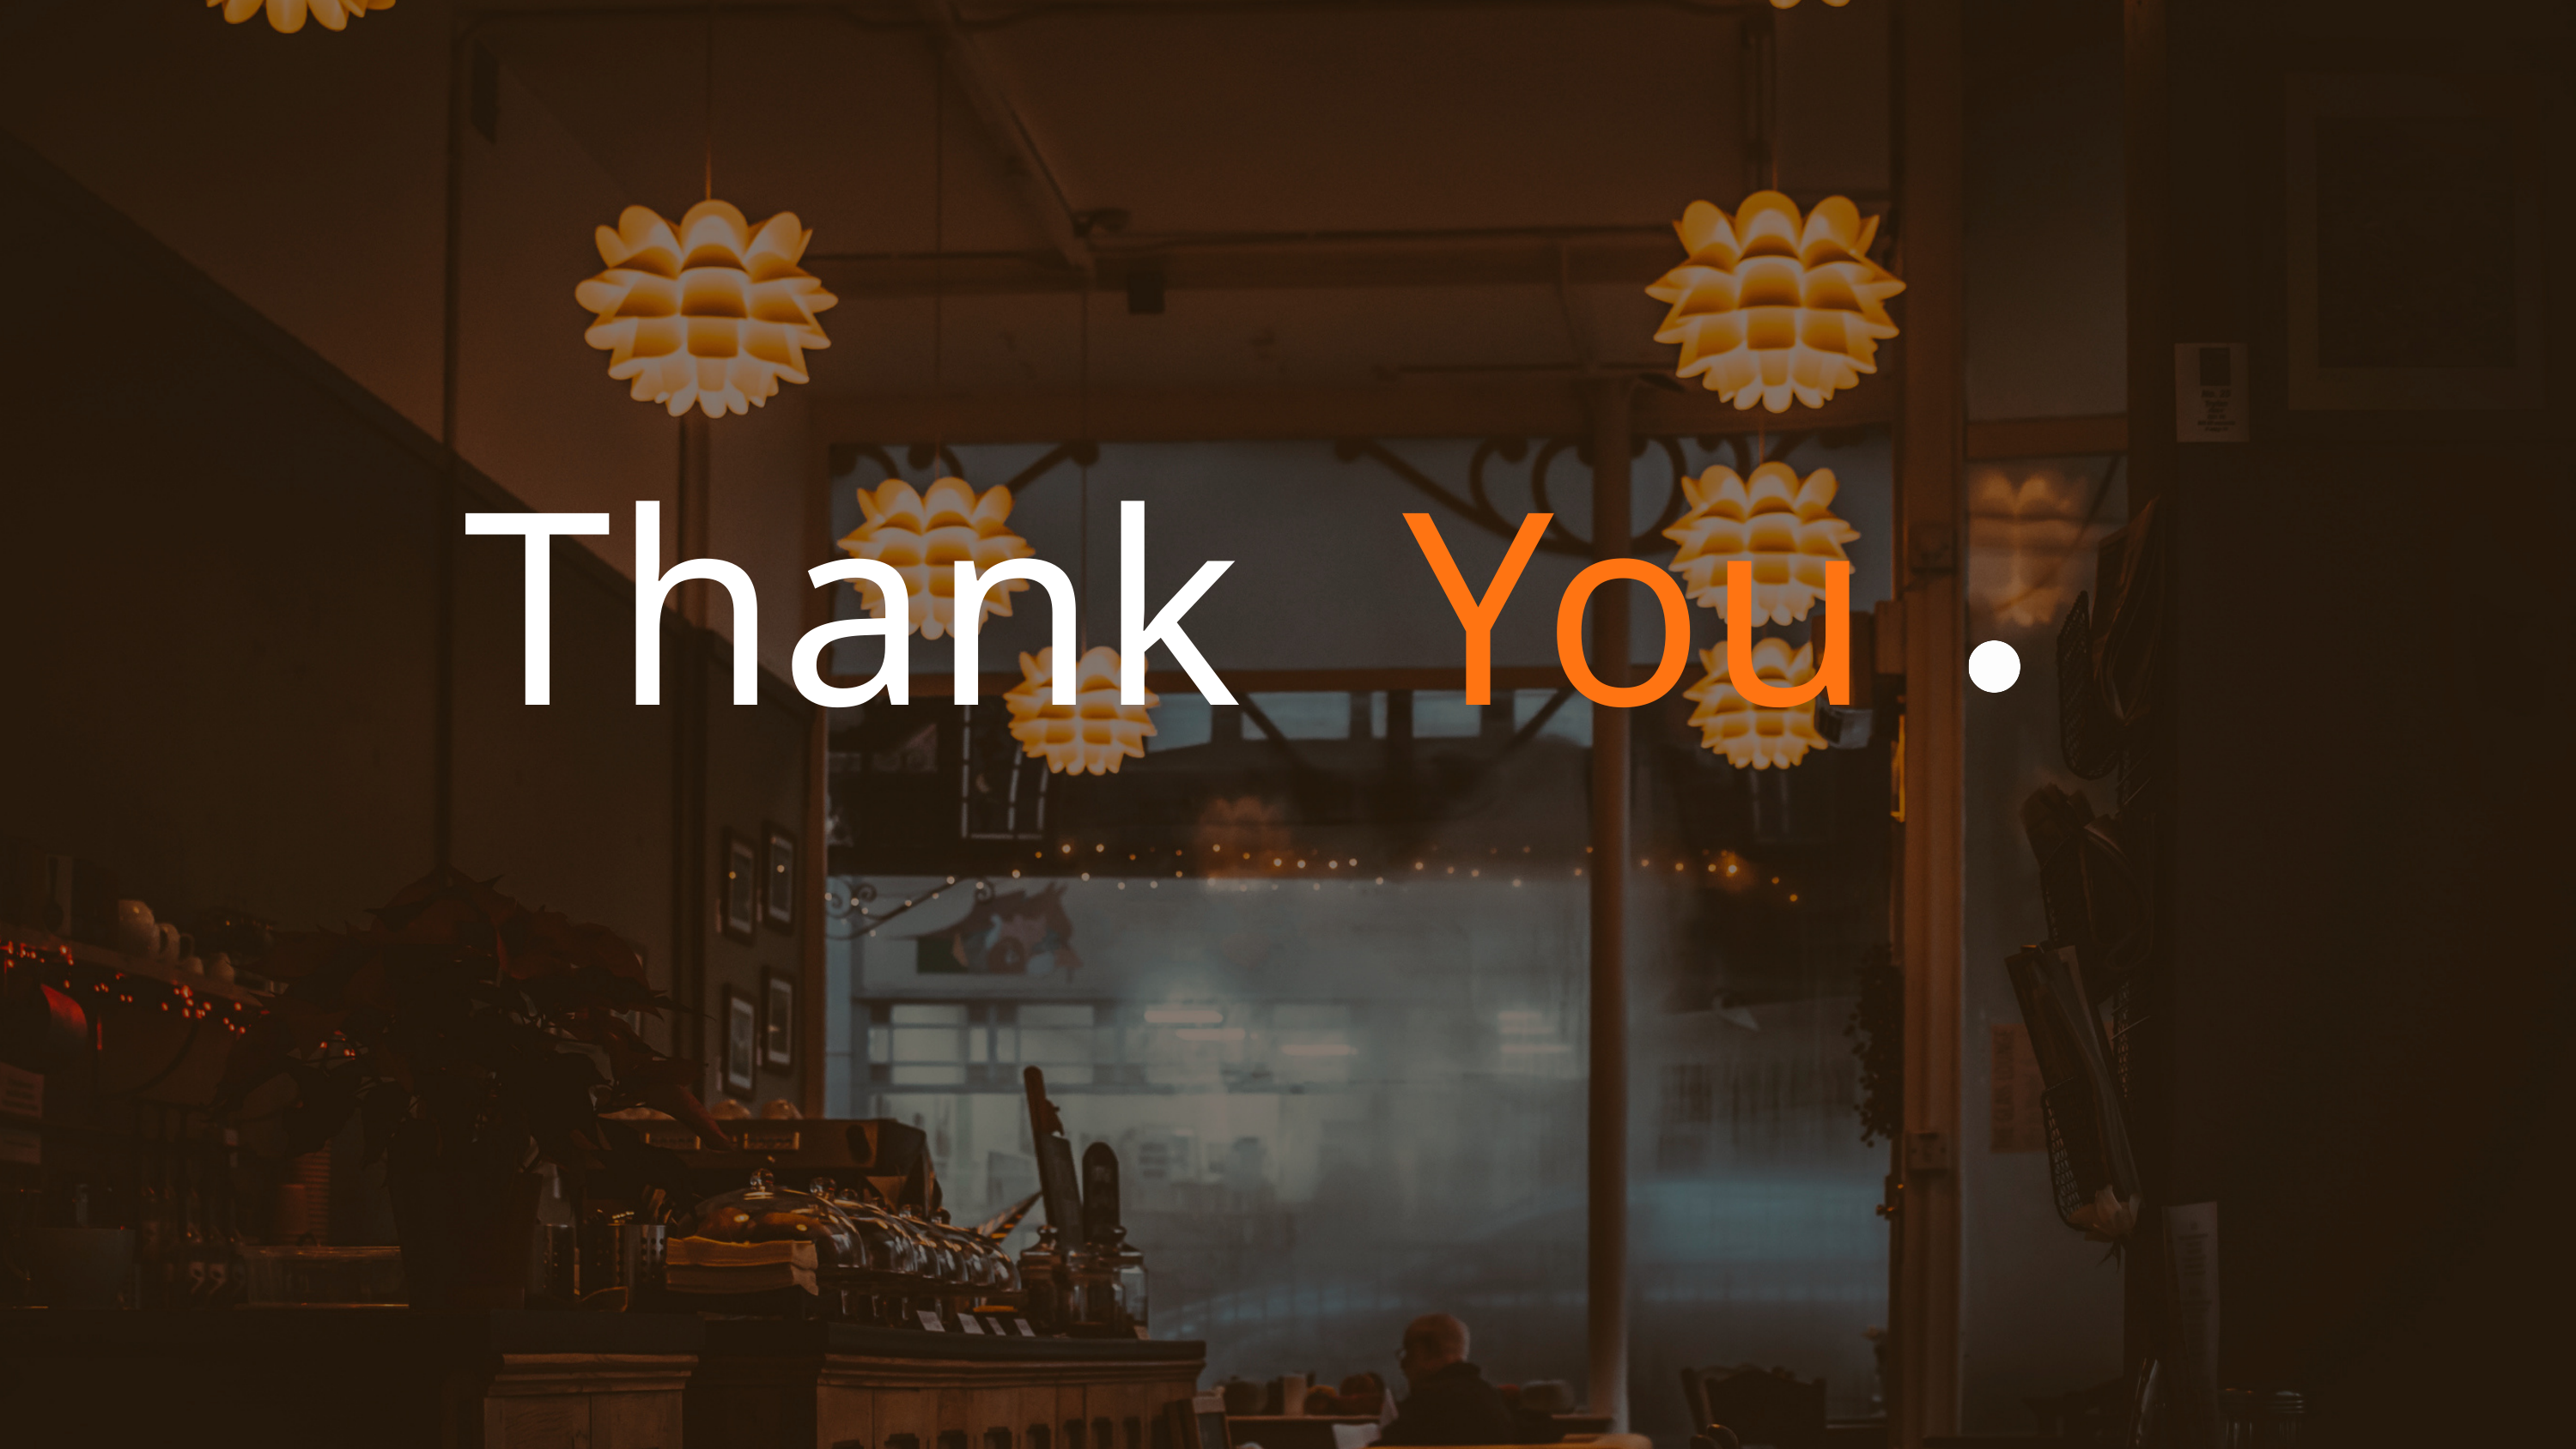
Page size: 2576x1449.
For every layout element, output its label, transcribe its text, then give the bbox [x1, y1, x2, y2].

text_box You [1402, 383, 1969, 759]
text_box [0, 0, 2576, 1449]
text_box Thank [463, 383, 1402, 759]
text_box [1969, 640, 2020, 693]
